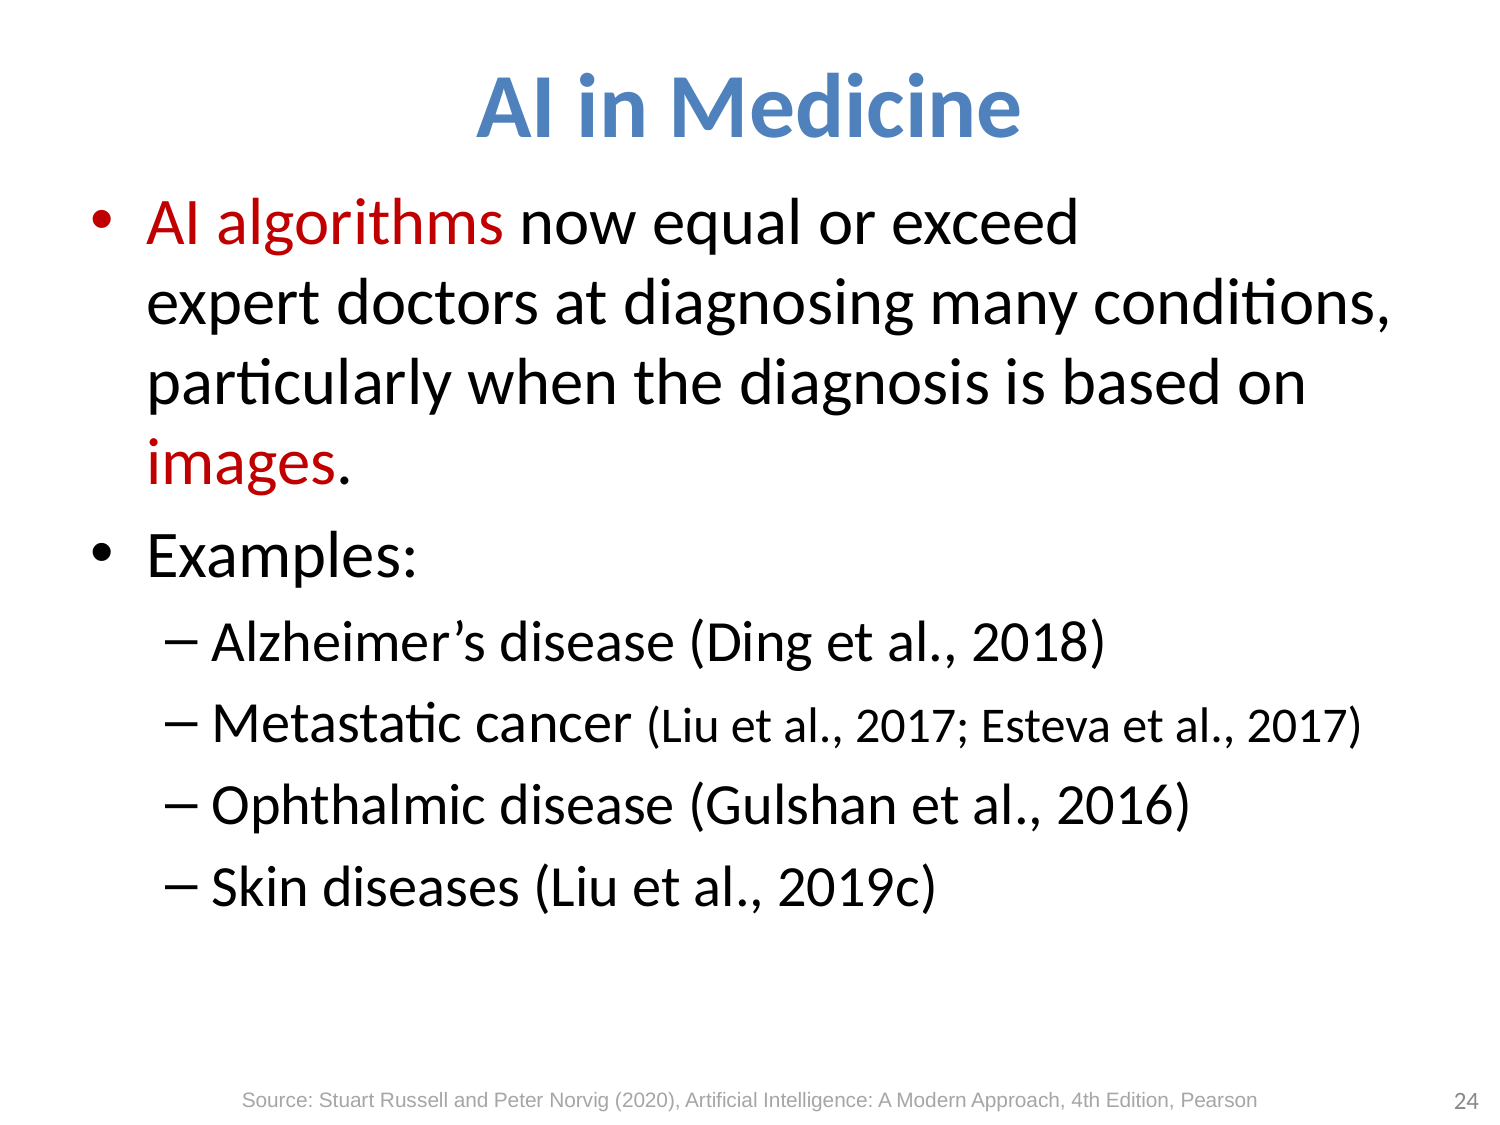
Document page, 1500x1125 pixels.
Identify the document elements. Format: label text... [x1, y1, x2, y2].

title AI in Medicine [75, 30, 1425, 170]
list AI algorithms now equal or exceed expert doctors at diagnosing many conditions, particularly when the diagnosis is based on images. Examples: Alzheimer’s disease (Ding et al., 2018) Metastatic cancer (Liu et al., 2017; Esteva et al., 2017) Ophthalmic disease (Gulshan et al., 2016) Skin diseases (Liu et al., 2019c) [75, 170, 1471, 1024]
text_box Source: Stuart Russell and Peter Norvig (2020), Artificial Intelligence: A Modern Approach, 4th Edition, Pearson [177, 1079, 1323, 1119]
slide_number 24 [1144, 1069, 1495, 1125]
